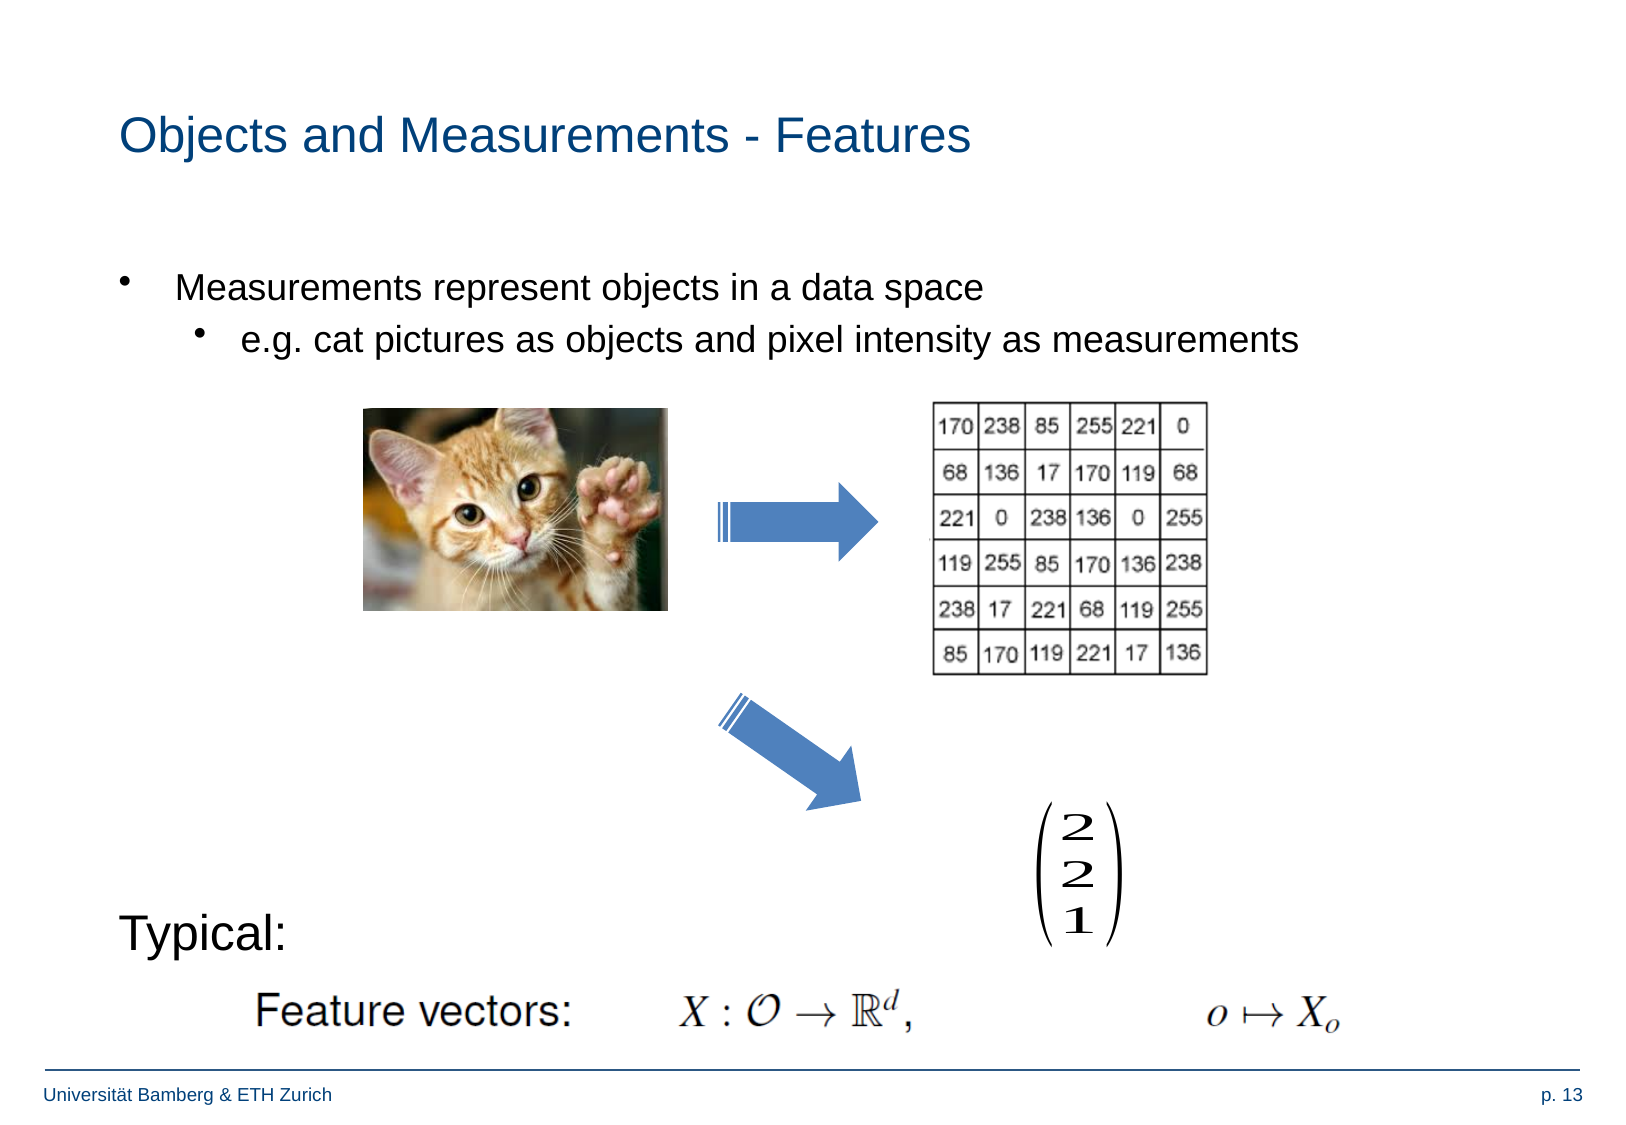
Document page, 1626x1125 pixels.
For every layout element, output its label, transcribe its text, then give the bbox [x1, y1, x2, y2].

picture [929, 396, 1223, 688]
text_box [715, 690, 864, 813]
text_box Typical: [103, 893, 423, 968]
picture [363, 408, 668, 612]
list Measurements represent objects in a data space e.g. cat pictures as objects and pixel intensity as measurements [103, 255, 1477, 1047]
text_box [716, 480, 881, 564]
picture [245, 986, 1397, 1040]
title Objects and Measurements - Features [103, 44, 1415, 220]
